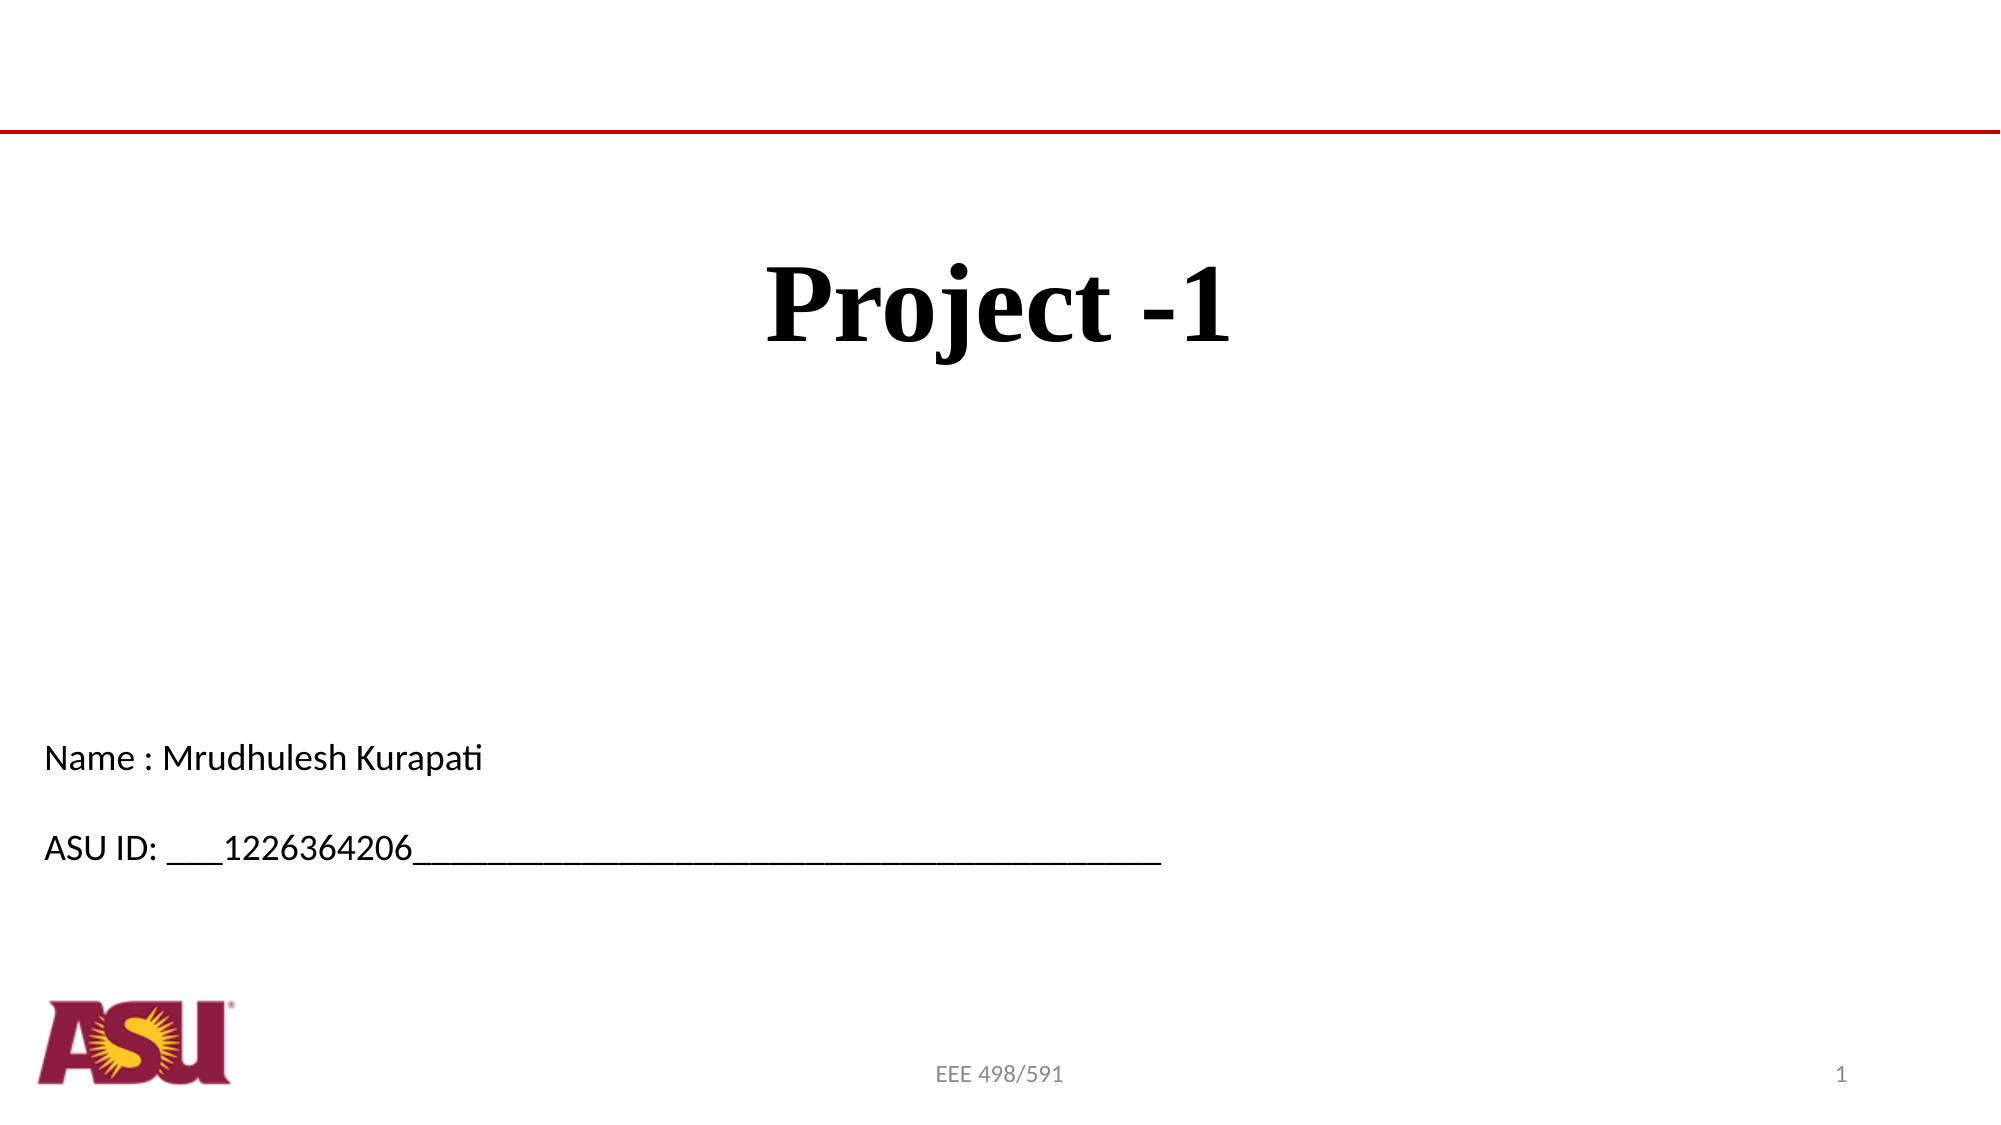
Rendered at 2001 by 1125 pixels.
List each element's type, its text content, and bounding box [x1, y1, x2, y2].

text_box Project -1 [749, 221, 1251, 372]
text_box Name : Mrudhulesh Kurapati ASU ID: ___1226364206________________________________________ [29, 725, 1385, 876]
picture [29, 990, 246, 1095]
slide_number 1 [1412, 1042, 1863, 1103]
footer EEE 498/591 [662, 1042, 1338, 1103]
